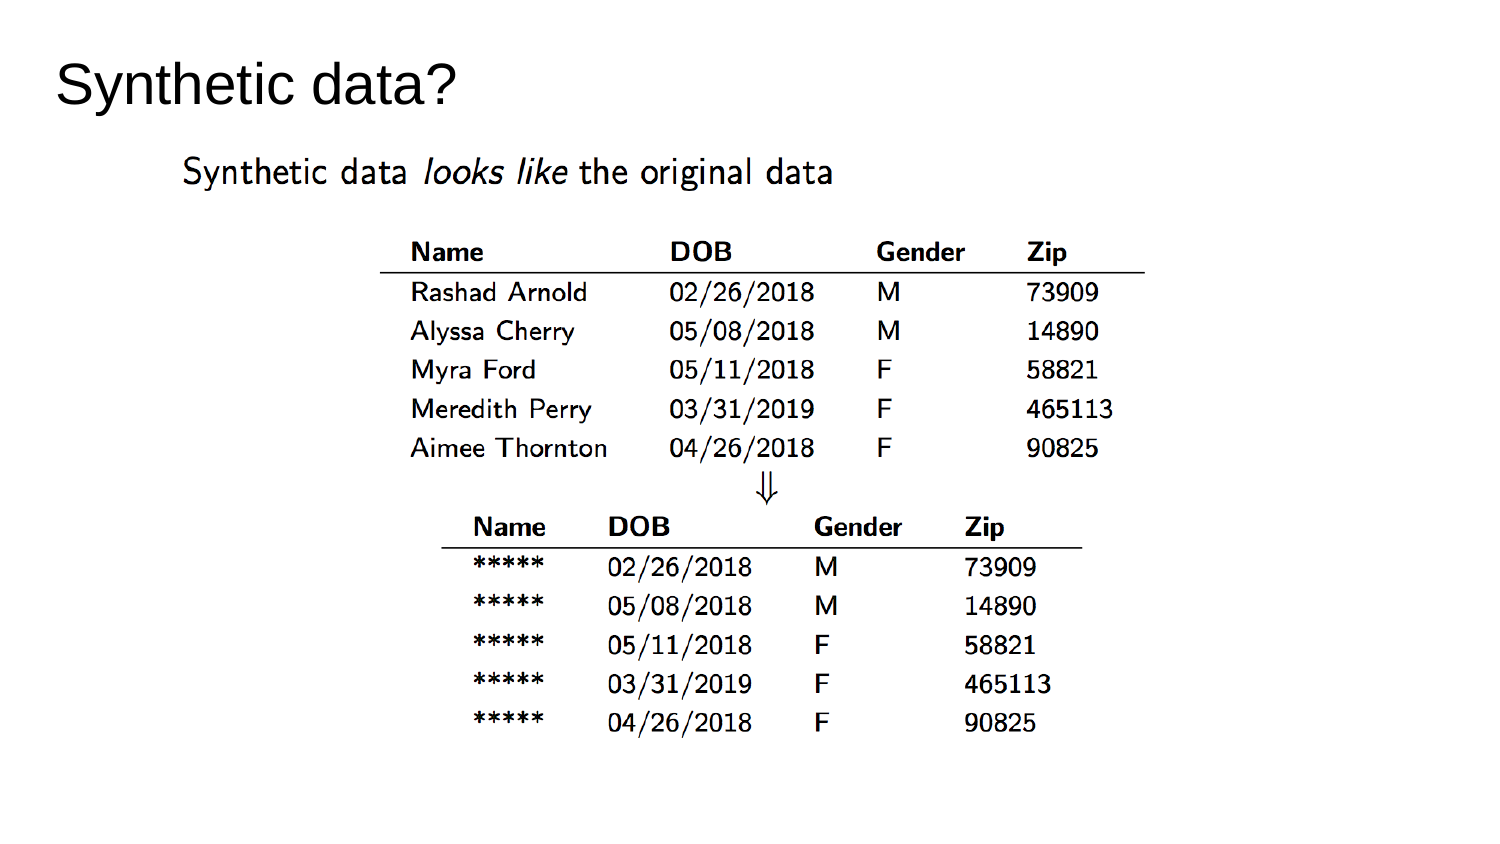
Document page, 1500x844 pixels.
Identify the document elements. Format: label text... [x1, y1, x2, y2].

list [162, 105, 1365, 829]
title Synthetic data? [40, 31, 1438, 126]
